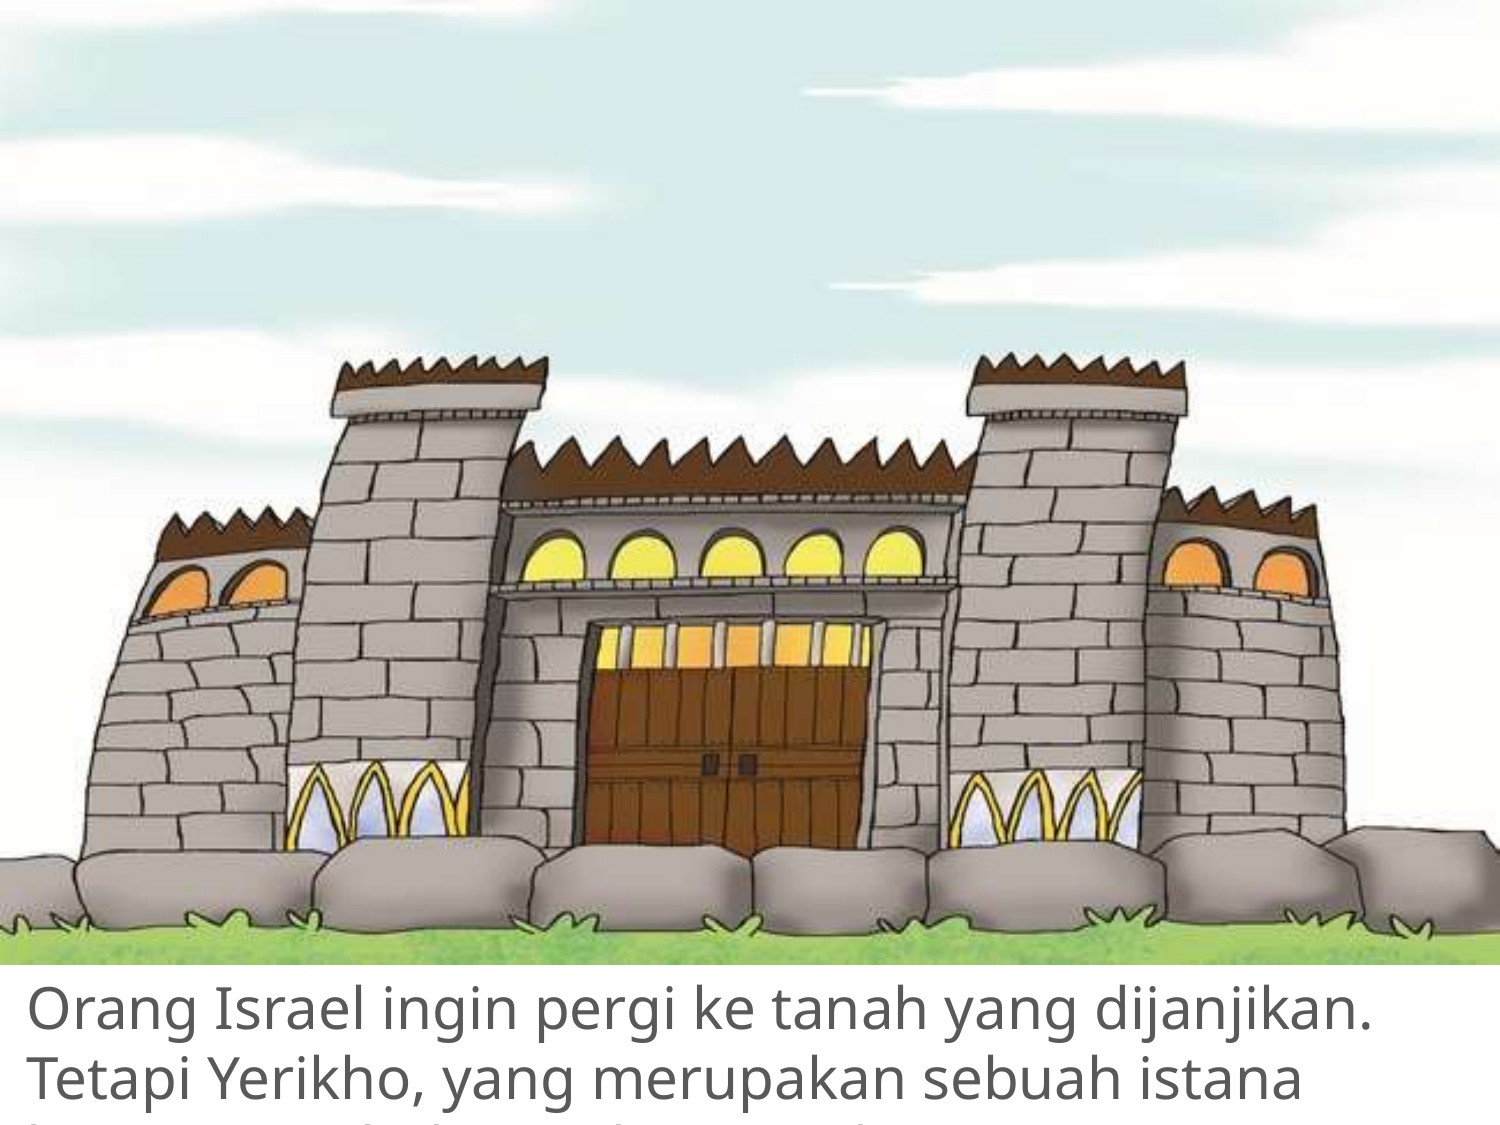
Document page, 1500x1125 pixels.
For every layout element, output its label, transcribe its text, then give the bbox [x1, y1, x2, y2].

text_box Orang Israel ingin pergi ke tanah yang dijanjikan. Tetapi Yerikho, yang merupakan sebuah istana besar, menghalang jalan mereka. [11, 973, 1483, 1125]
picture [0, 0, 1500, 965]
